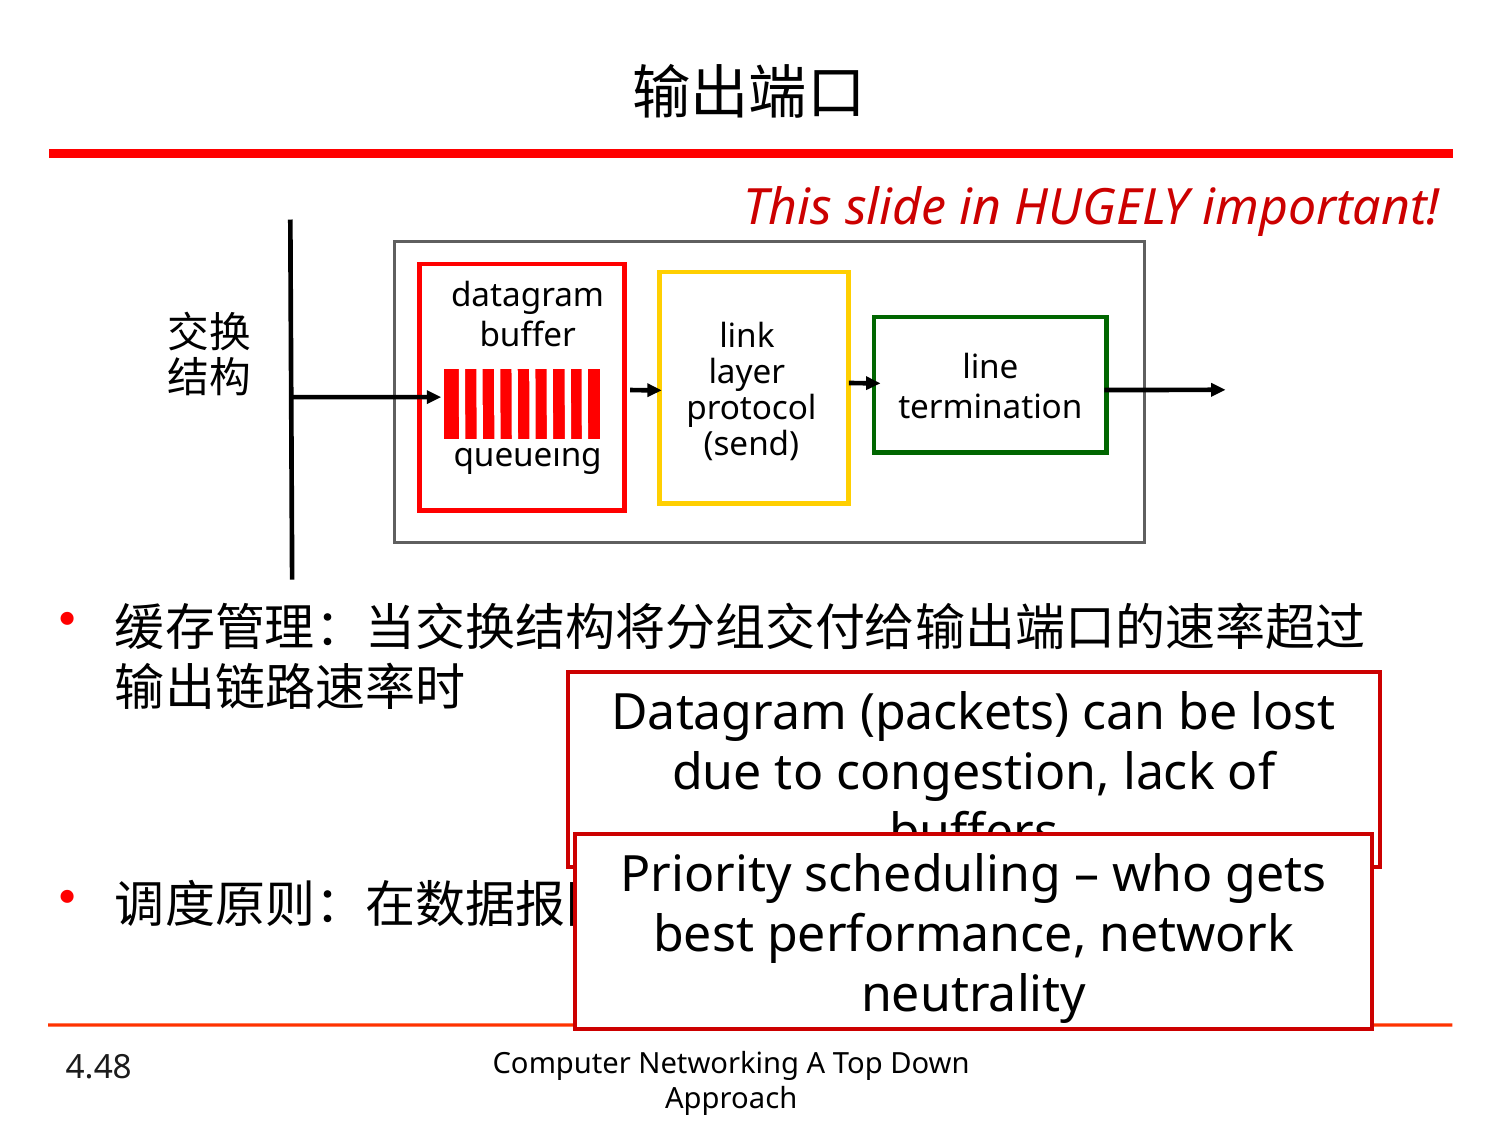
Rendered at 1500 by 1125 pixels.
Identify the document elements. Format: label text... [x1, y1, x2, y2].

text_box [419, 263, 625, 512]
text_box [394, 241, 1145, 397]
text_box [1104, 383, 1226, 397]
list 缓存管理：当交换结构将分组交付给输出端口的速率超过输出链路速率时 调度原则：在数据报队列中选择数据报进行传输 [43, 587, 1401, 1014]
text_box [394, 384, 1145, 543]
title 输出端口 [55, 37, 1443, 143]
text_box This slide in HUGELY important! [729, 167, 1456, 242]
text_box Datagram (packets) can be lost due to congestion, lack of buffers [567, 672, 1380, 867]
text_box [659, 272, 849, 504]
text_box [630, 384, 662, 397]
text_box Priority scheduling – who gets best performance, network neutrality [575, 834, 1373, 1030]
text_box 交换 结构 [139, 289, 280, 425]
text_box [848, 377, 881, 390]
text_box link layer protocol (send) [664, 322, 838, 459]
text_box line termination [874, 316, 1107, 453]
